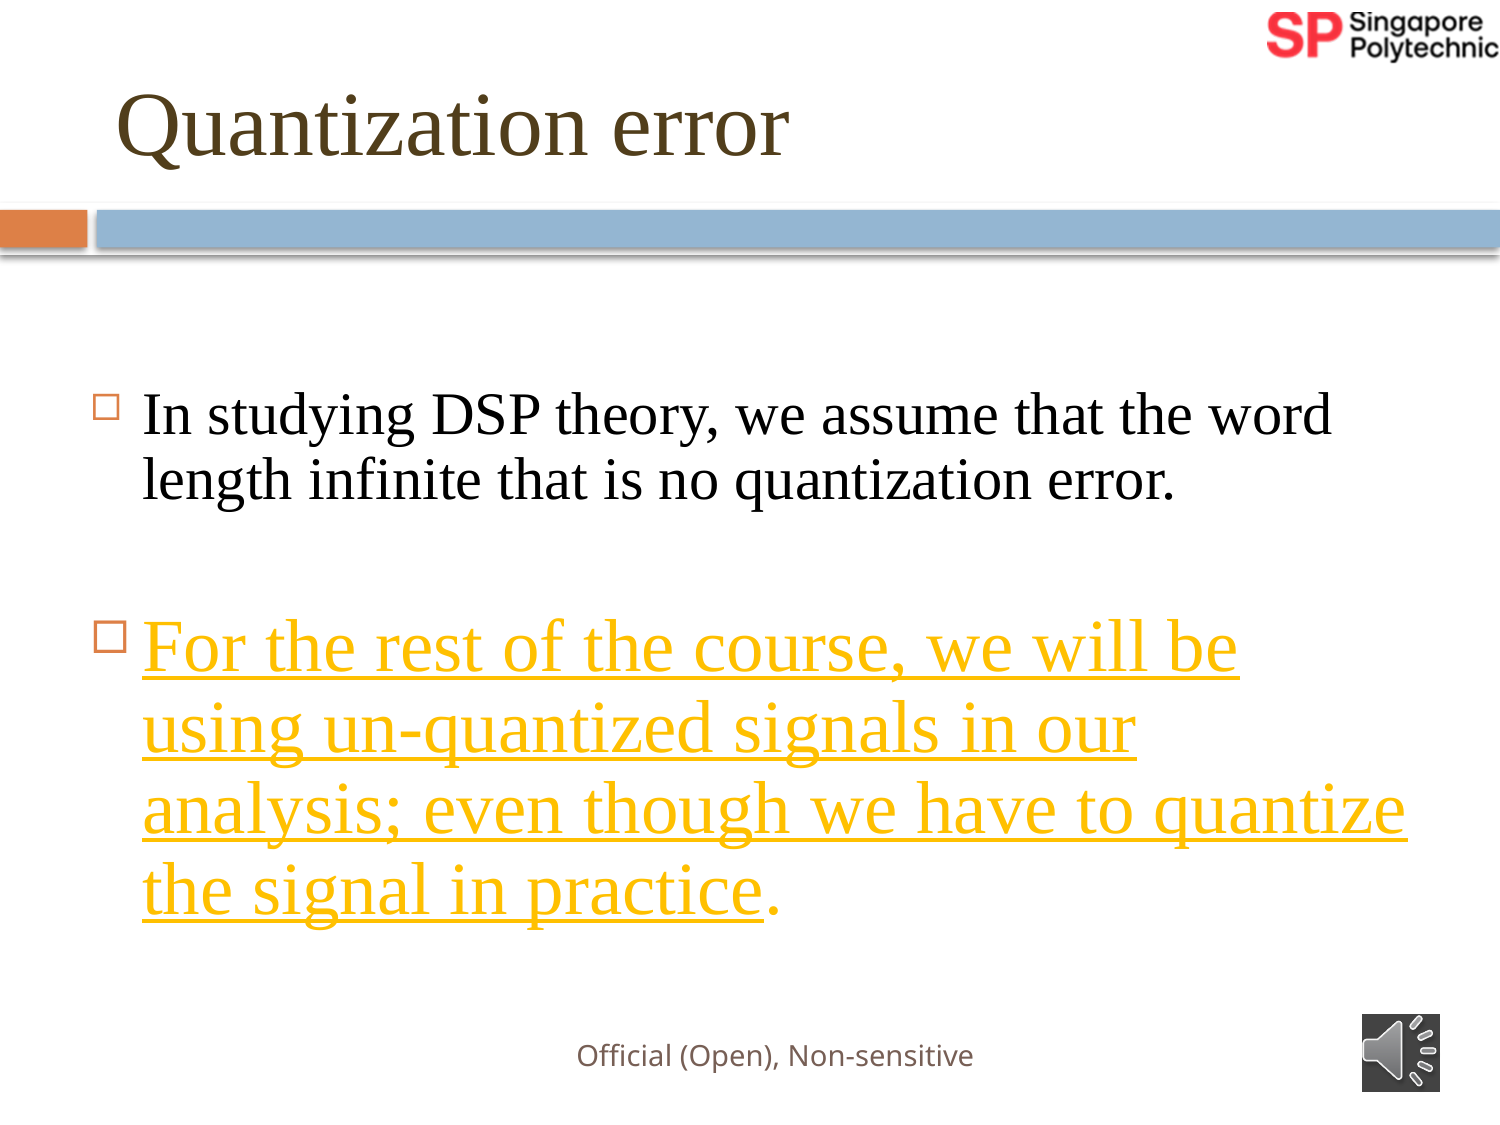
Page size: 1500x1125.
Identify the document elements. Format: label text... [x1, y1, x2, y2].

footer Official (Open), Non-sensitive [99, 1025, 990, 1085]
title Quantization error [100, 37, 1438, 200]
picture [1267, 12, 1500, 66]
list In studying DSP theory, we assume that the word length infinite that is no quantization error. For the rest of the course, we will be using un-quantized signals in our analysis; even though we have to quantize the signal in practice. [75, 208, 1425, 1059]
picture [1360, 1012, 1442, 1094]
